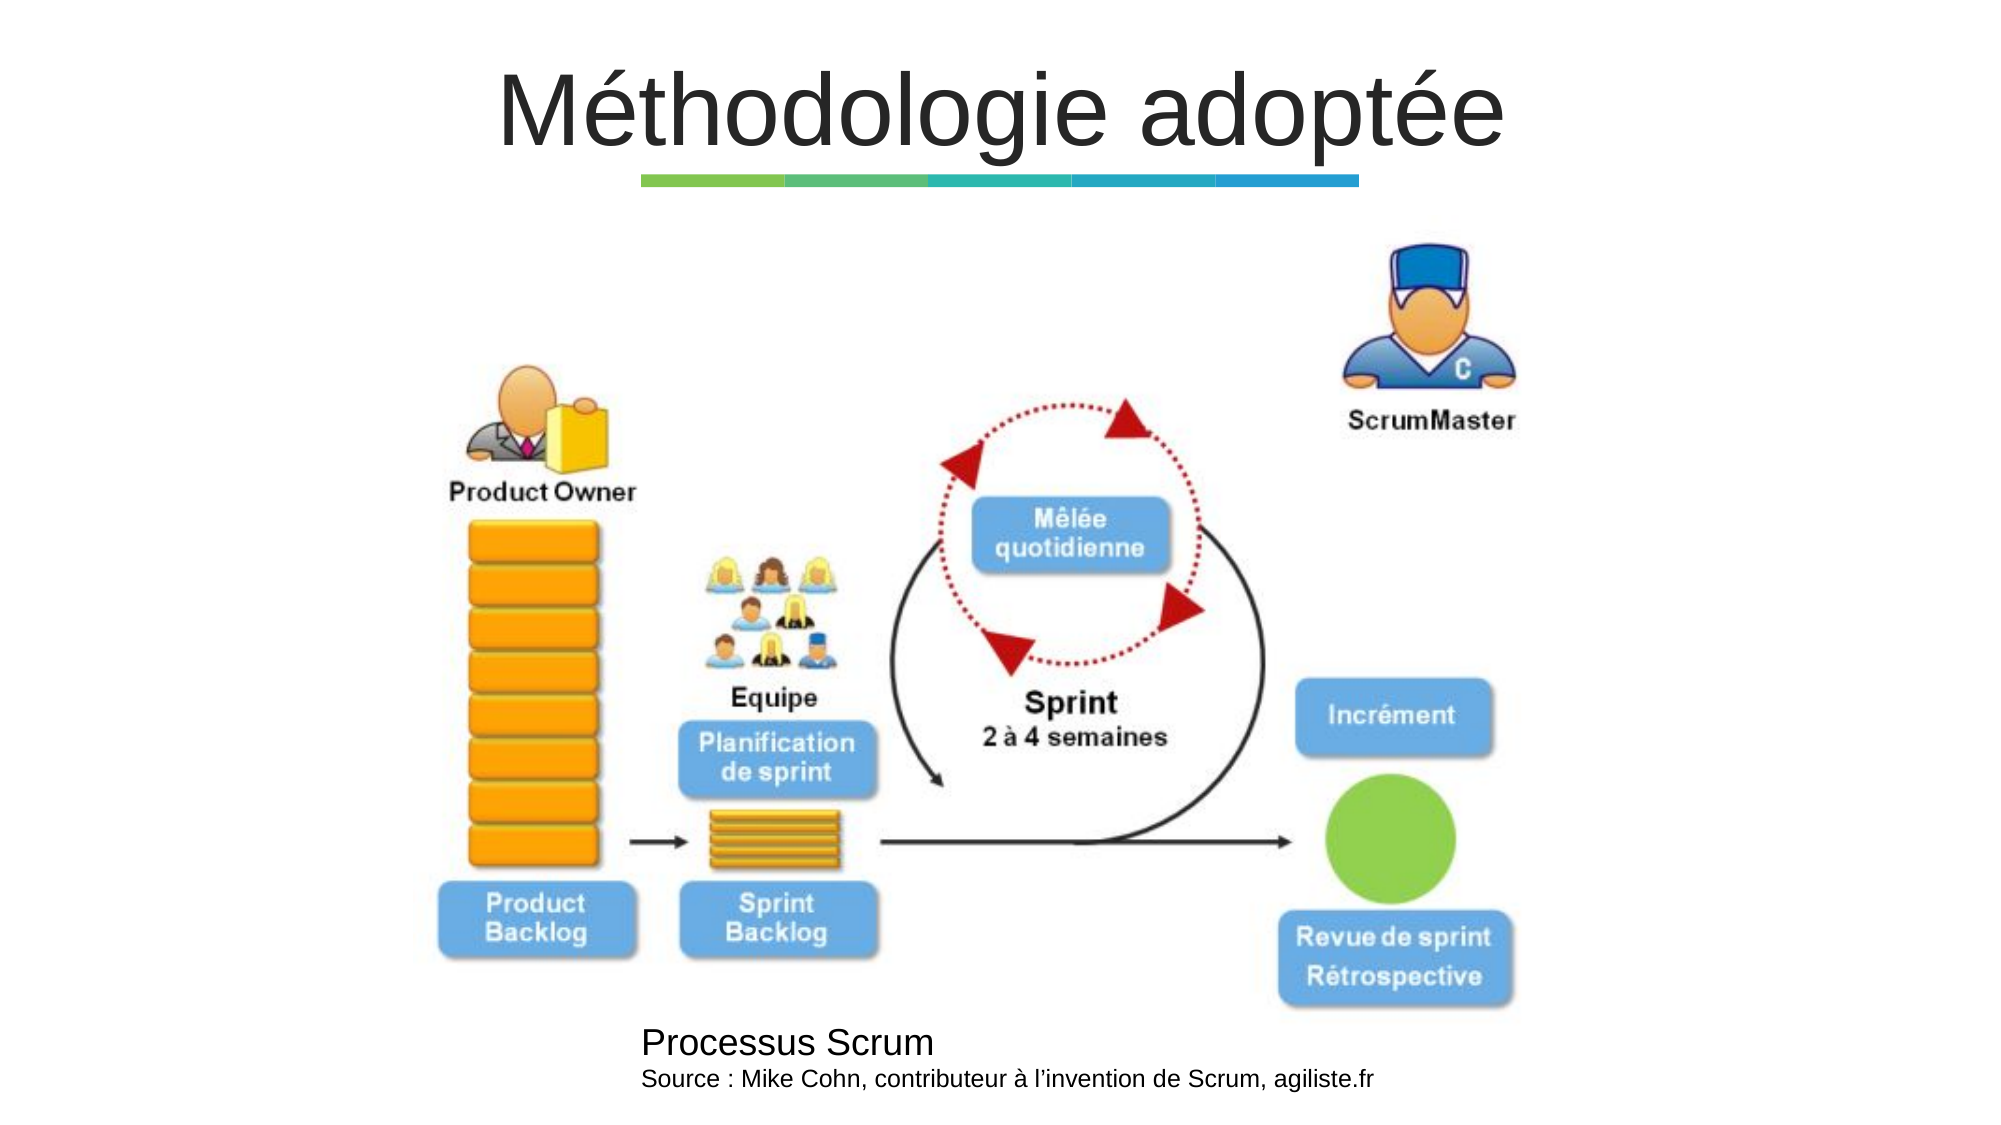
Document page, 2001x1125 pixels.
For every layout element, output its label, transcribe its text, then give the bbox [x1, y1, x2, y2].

picture [413, 215, 1535, 1027]
list Méthodologie adoptée [53, 55, 1952, 175]
text_box Processus Scrum Source : Mike Cohn, contributeur à l’invention de Scrum, agiliste.fr [626, 1010, 1820, 1101]
